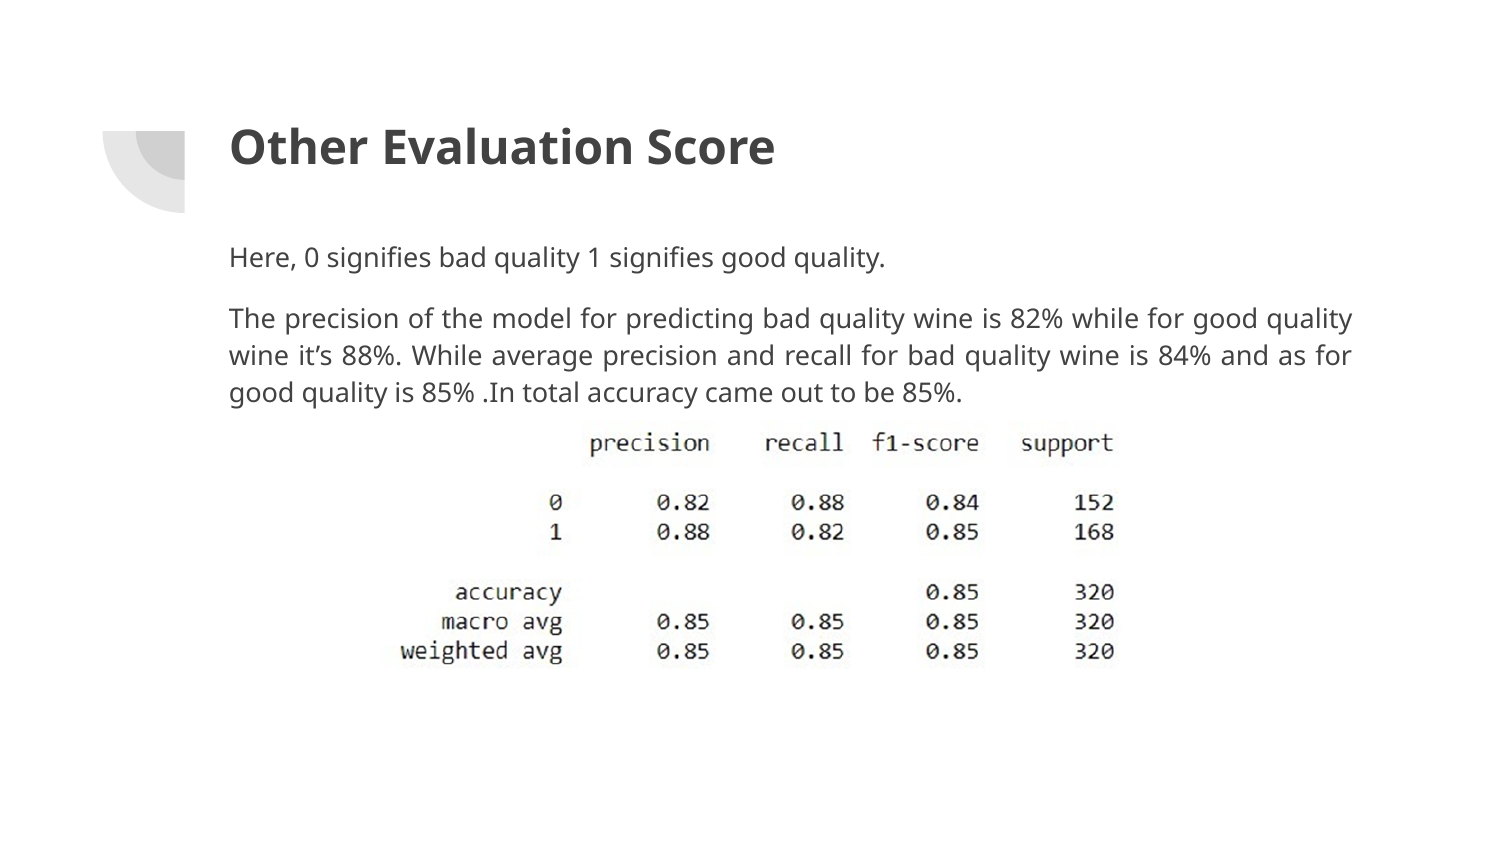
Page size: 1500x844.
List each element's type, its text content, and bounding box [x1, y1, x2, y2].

title Other Evaluation Score [213, 98, 1368, 194]
list Here, 0 signifies bad quality 1 signifies good quality. The precision of the model for predicting bad quality wine is 82% while for good quality wine it’s 88%. While average precision and recall for bad quality wine is 84% and as for good quality is 85% .In total accuracy came out to be 85%. [213, 223, 1368, 744]
picture [379, 421, 1159, 693]
